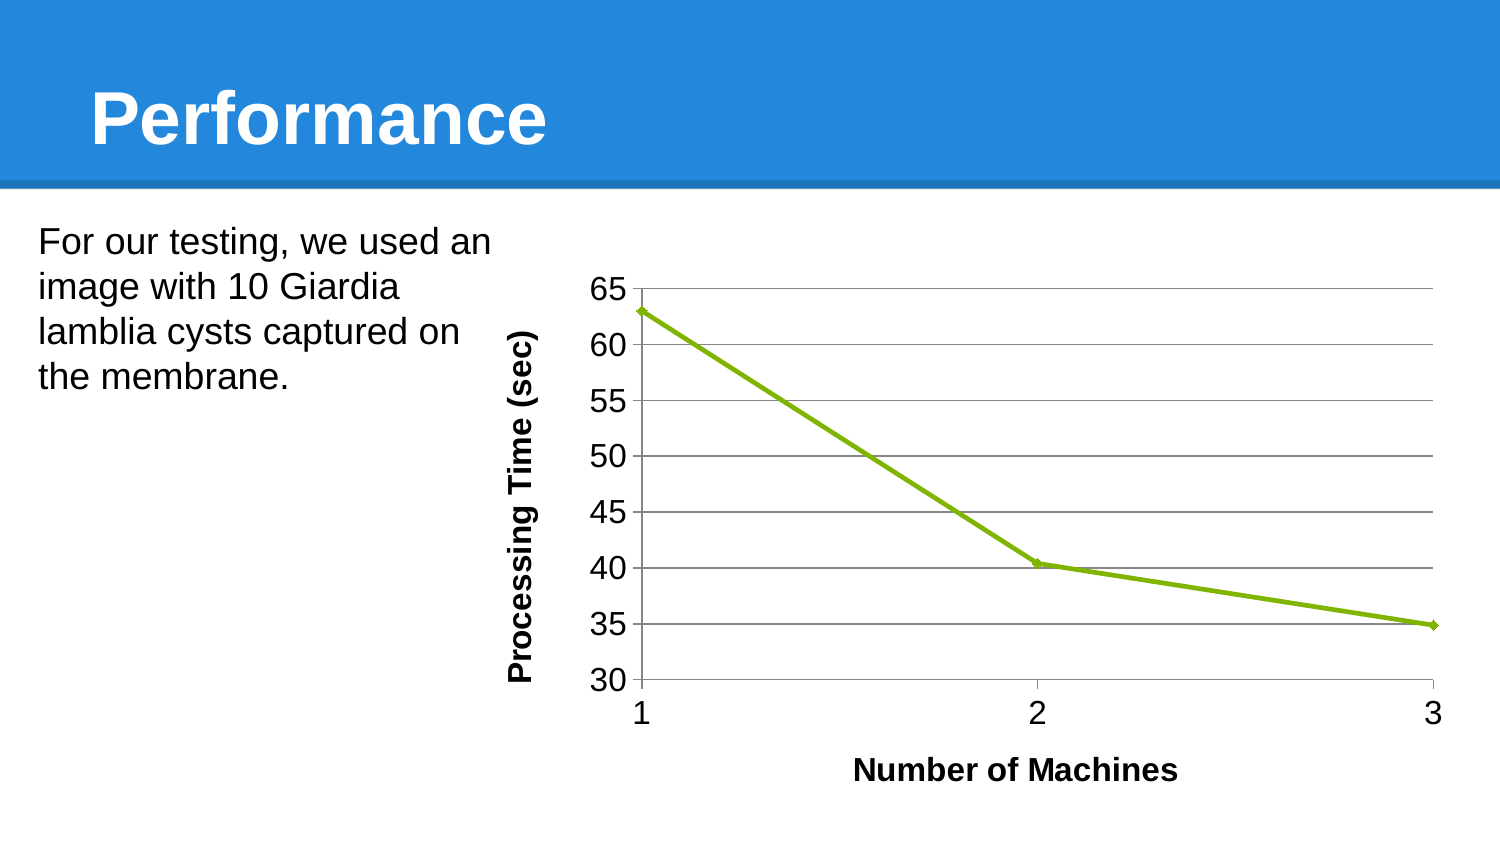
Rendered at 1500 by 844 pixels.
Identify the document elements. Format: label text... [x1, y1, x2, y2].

chart [487, 259, 1463, 823]
title Performance [75, 33, 1425, 175]
text_box For our testing, we used an image with 10 Giardia lamblia cysts captured on the membrane. [23, 209, 513, 404]
